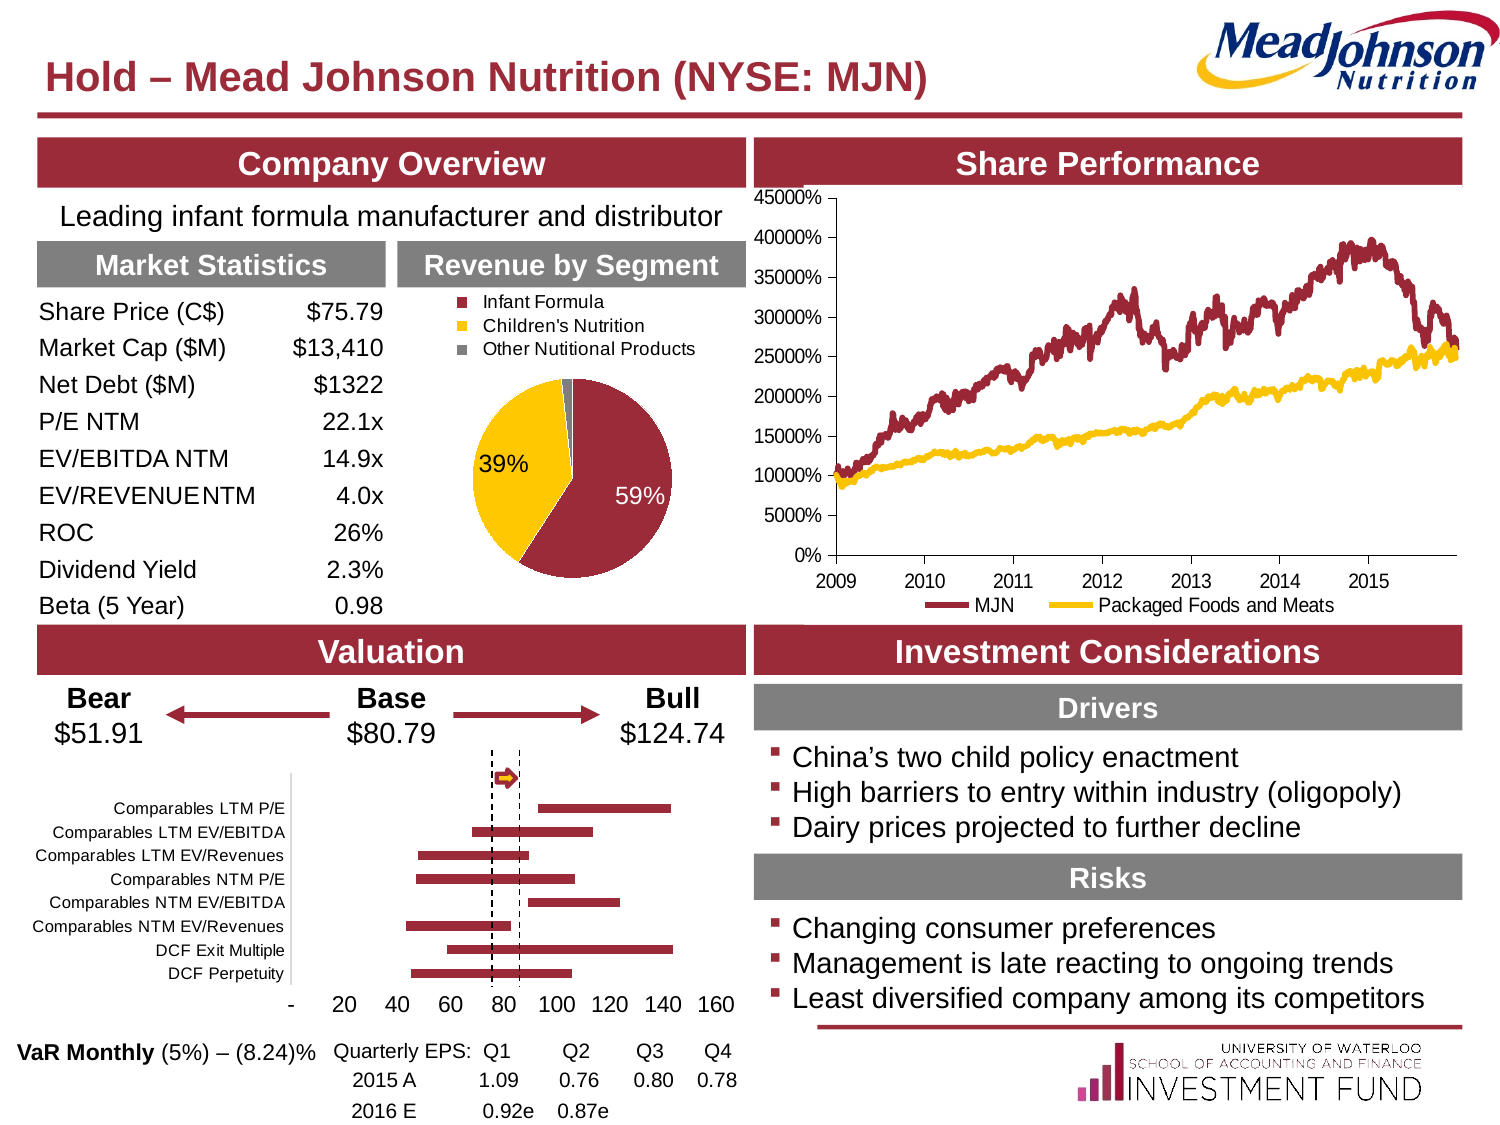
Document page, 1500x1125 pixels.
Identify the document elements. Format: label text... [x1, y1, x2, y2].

table_cell ROC [37, 510, 258, 546]
picture [1074, 1039, 1425, 1103]
table_cell 26% [258, 510, 385, 546]
table_cell EV/REVENUE NTM [37, 473, 258, 510]
text_box Share Performance [752, 135, 1464, 185]
table_header Share Price (C$) [37, 288, 258, 325]
table_header $75.79 [258, 288, 385, 325]
table_cell Market Cap ($M) [37, 325, 258, 362]
text_box Changing consumer preferences Management is late reacting to ongoing trends Least diversified company among its competitors [821, 902, 1463, 1025]
table_cell Net Debt ($M) [37, 362, 258, 399]
table_cell 0.98 [258, 583, 385, 620]
text_box Company Overview [35, 135, 748, 190]
text_box Revenue by Segment [397, 241, 746, 288]
table_cell Beta (5 Year) [37, 583, 258, 620]
chart [753, 184, 1463, 626]
text_box Base $80.79 [327, 722, 456, 748]
text_box Risks [821, 853, 1463, 900]
text_box Market Statistics [37, 241, 386, 288]
text_box Valuation [35, 623, 748, 677]
table_cell Dividend Yield [37, 546, 258, 583]
text_box China’s two child policy enactment High barriers to entry within industry (oligopoly) Dairy prices projected to further decline [753, 731, 1463, 853]
text_box Drivers [753, 683, 1463, 731]
text_box Bear $51.91 [35, 677, 163, 748]
text_box Bull $124.74 [598, 677, 748, 748]
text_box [0, 749, 818, 1039]
text_box VaR Monthly (5%) – (8.24)% [2, 1047, 690, 1073]
table_cell EV/EBITDA NTM [37, 436, 258, 473]
table_cell 14.9x [258, 436, 385, 473]
picture [1195, 6, 1500, 92]
list Monthly VaR (5%) (-6.73%) Quarterly EPS: Q1 Q2 Q3 Q4 2015 A 1.09 0.76 0.80 0.78 2016 E 0.92e 0.87e [37, 1029, 1025, 1123]
text_box Base $80.79 [327, 677, 456, 713]
text_box Leading infant formula manufacturer and distributor [37, 192, 747, 237]
title Hold – Mead Johnson Nutrition (NYSE: MJN) [37, 37, 1463, 113]
table_cell P/E NTM [37, 399, 258, 436]
table_cell 22.1x [258, 399, 385, 436]
chart [405, 287, 747, 601]
text_box Investment Considerations [752, 631, 1464, 677]
table_cell $13,410 [258, 325, 385, 362]
table_cell 4.0x [258, 473, 385, 510]
table_cell 2.3% [258, 546, 385, 583]
table_cell $1322 [258, 362, 385, 399]
